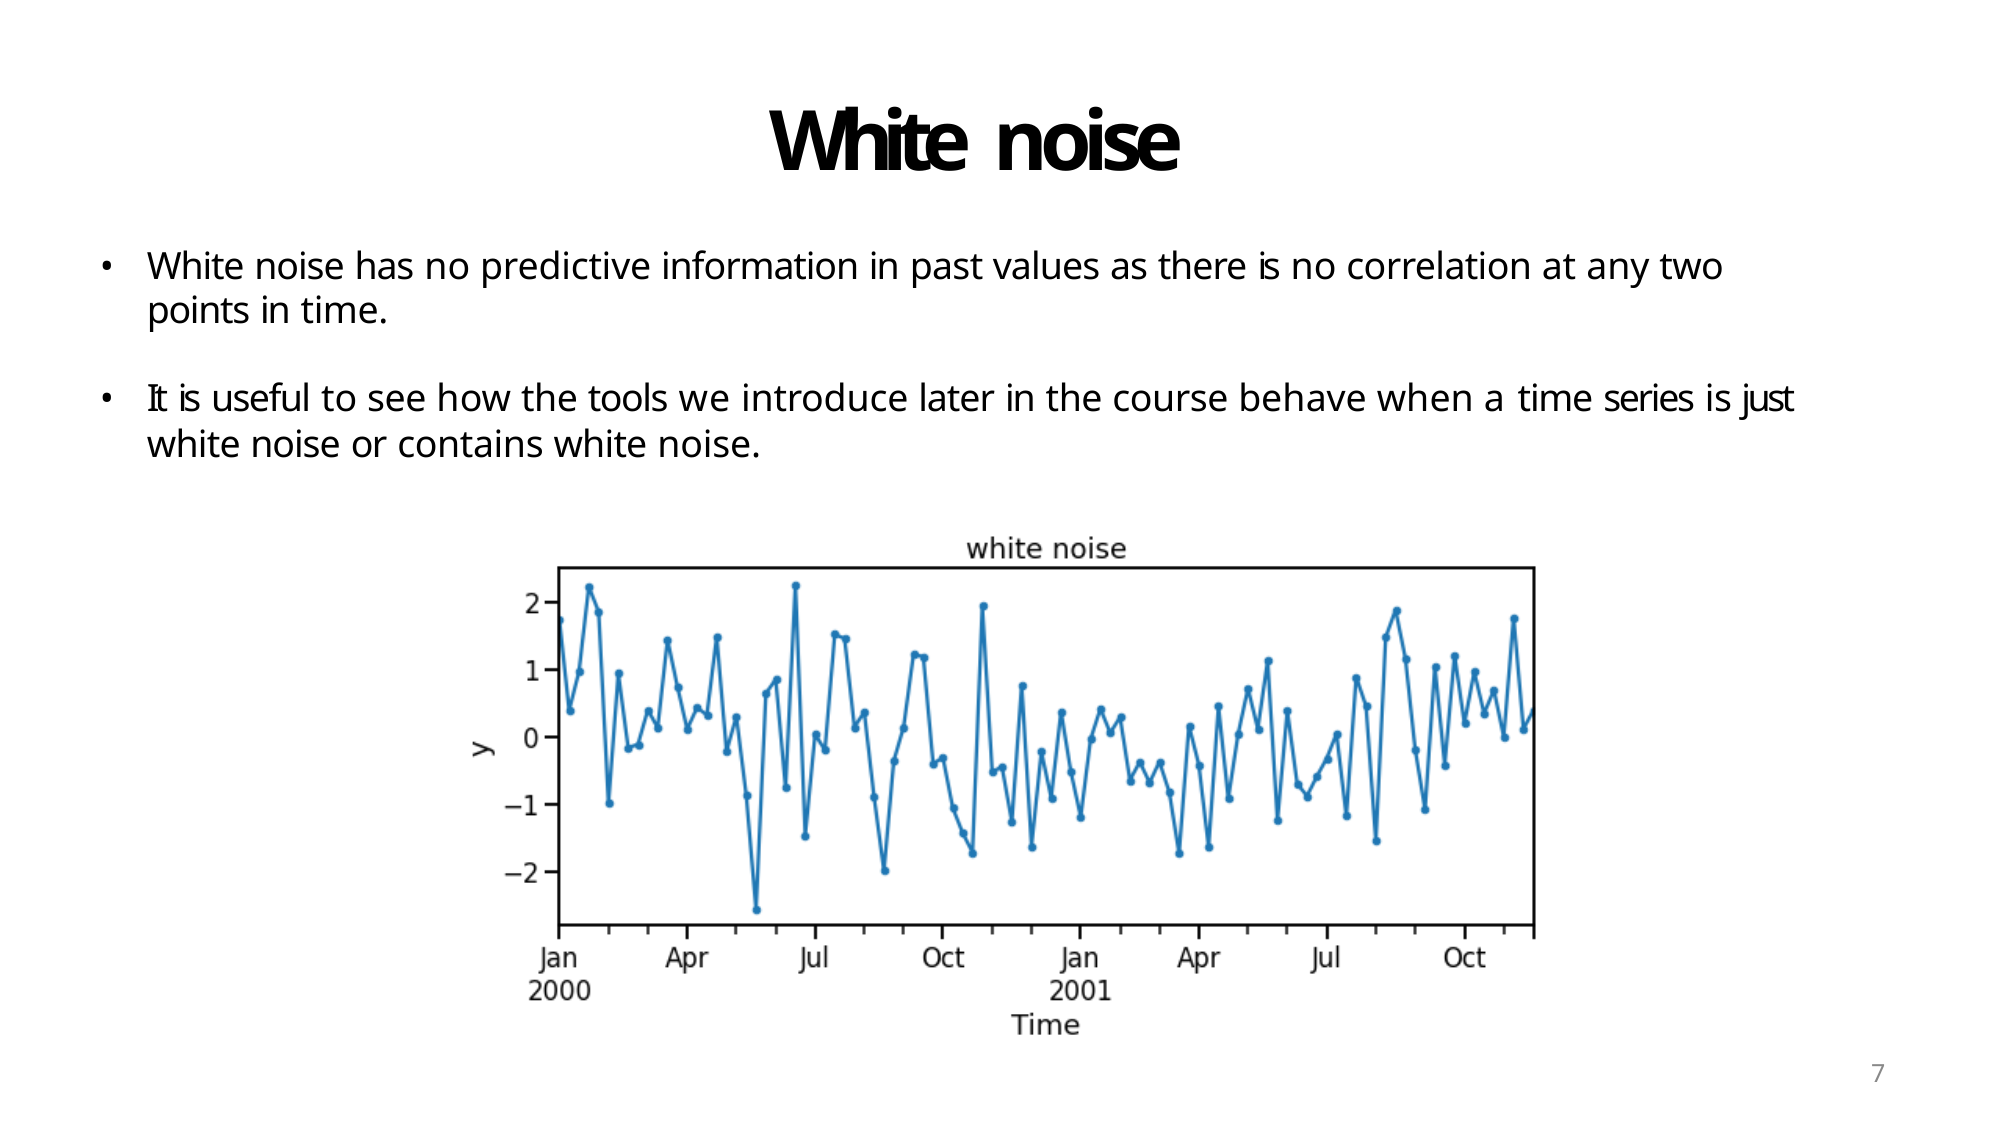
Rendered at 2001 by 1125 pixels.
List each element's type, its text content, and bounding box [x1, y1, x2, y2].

title White noise [116, 84, 1884, 275]
picture [436, 506, 1564, 1071]
slide_number 7 [1850, 1055, 1894, 1125]
text_box White noise has no predictive information in past values as there is no correlation at any two points in time. It is useful to see how the tools we introduce later in the course behave when a time series is just white noise or contains white noise. [97, 239, 1817, 466]
